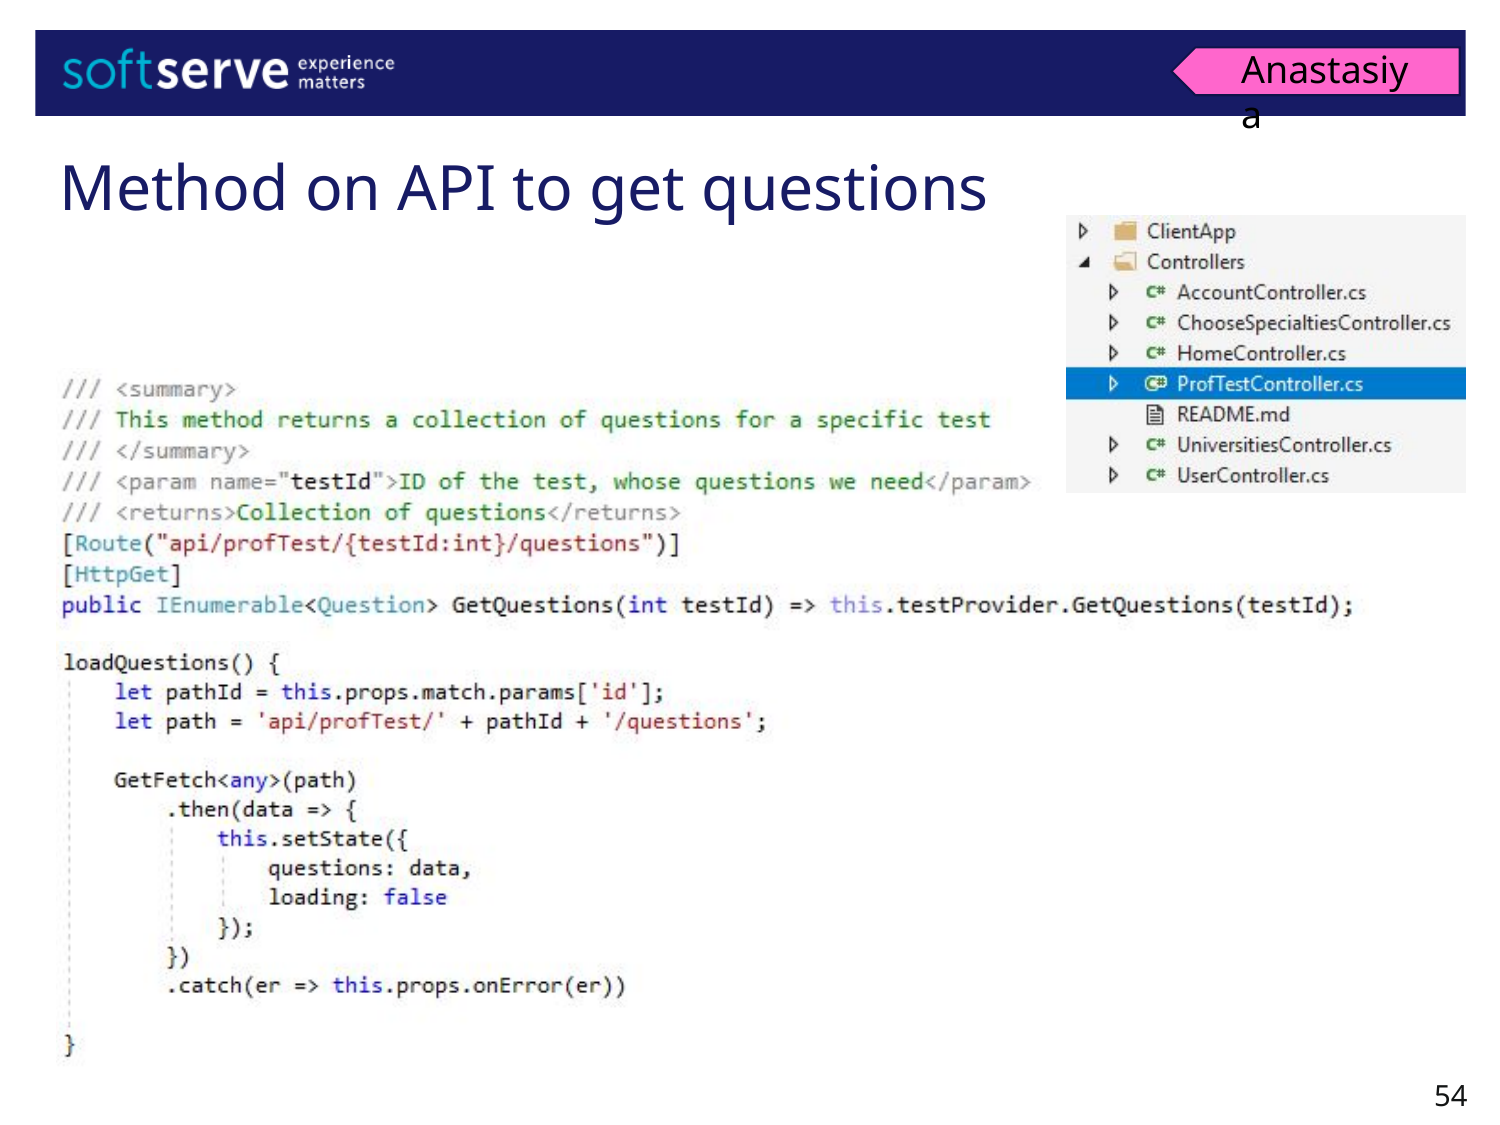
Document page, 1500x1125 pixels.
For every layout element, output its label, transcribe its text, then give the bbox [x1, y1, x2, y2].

subtitle Method on API to get questions [44, 148, 1255, 224]
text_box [1171, 38, 1460, 100]
slide_number 54 [1419, 1070, 1500, 1125]
picture [56, 215, 1466, 1081]
